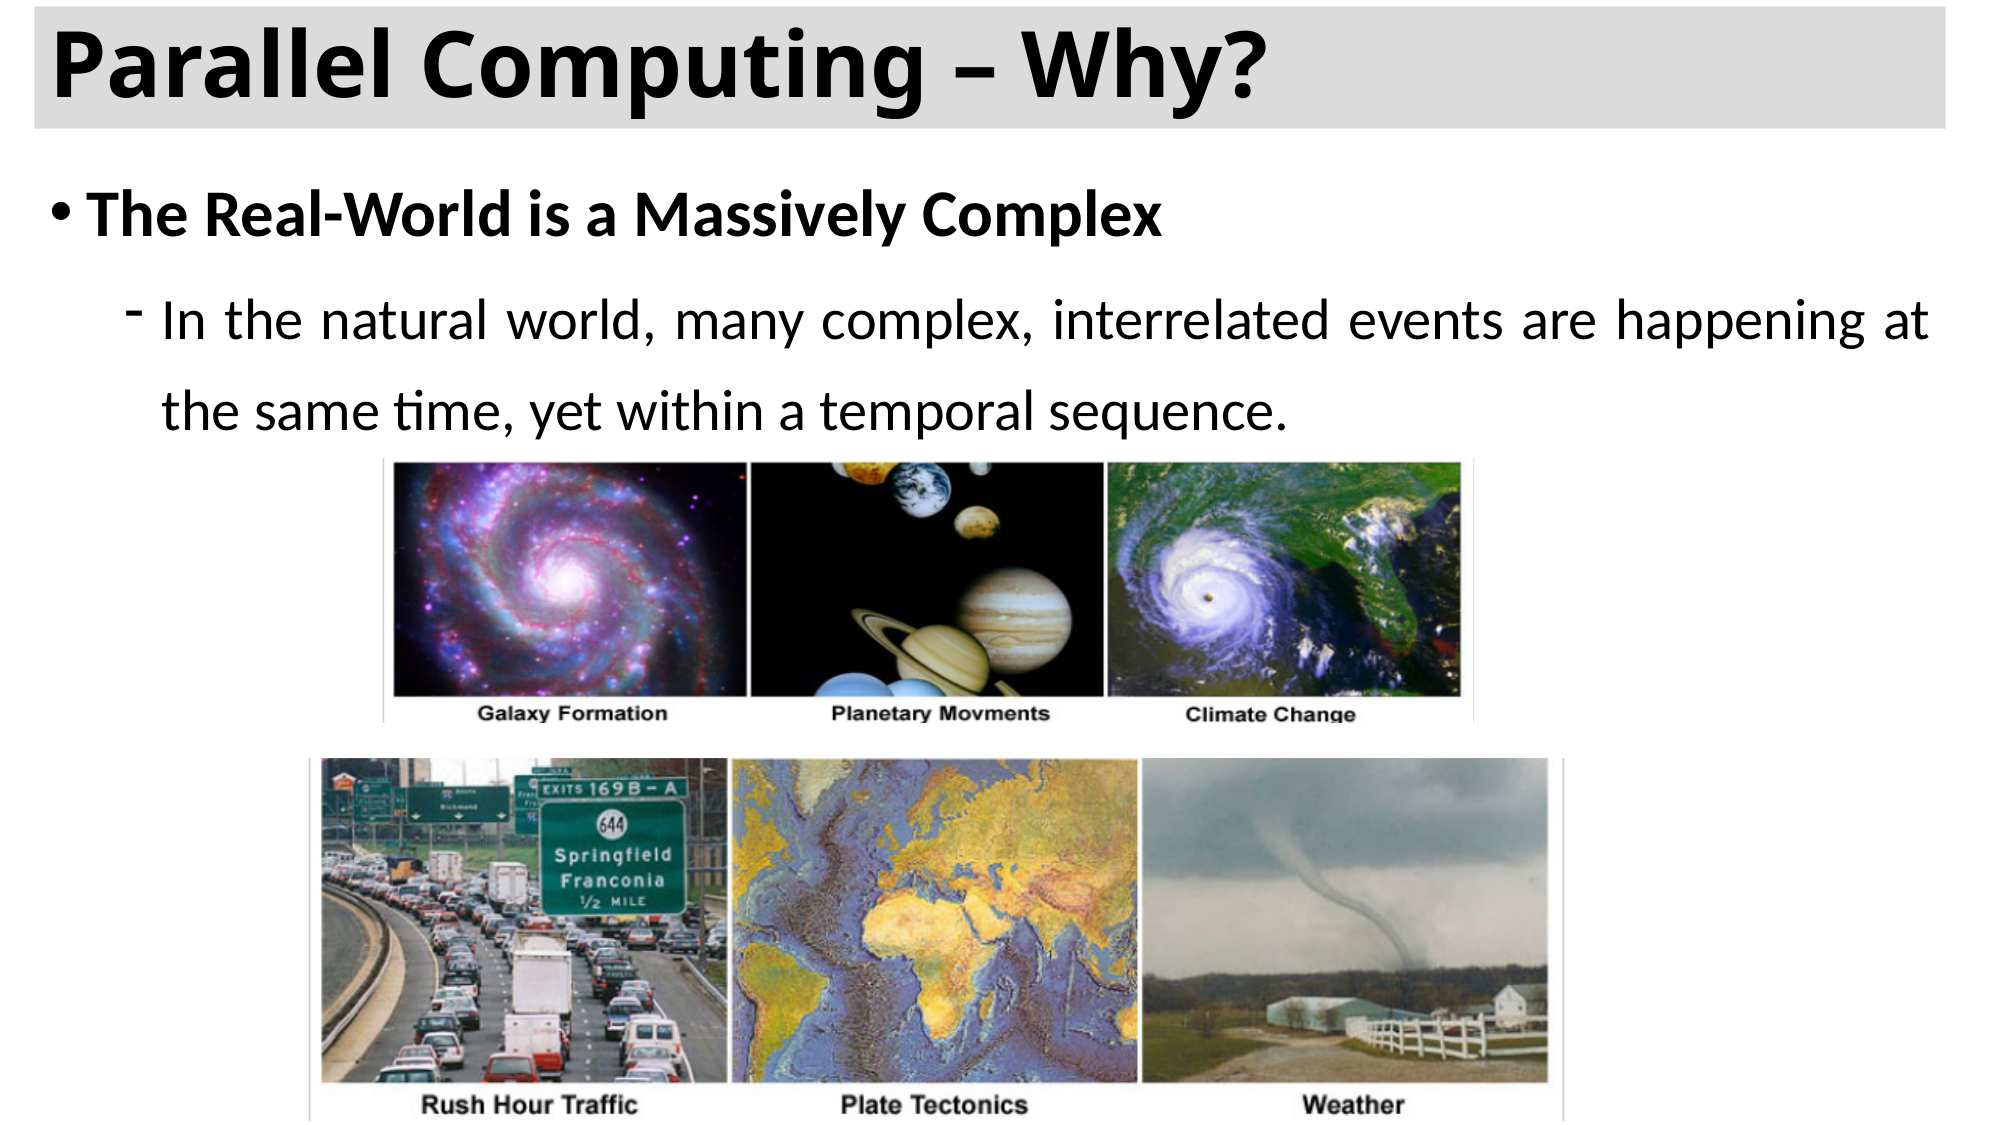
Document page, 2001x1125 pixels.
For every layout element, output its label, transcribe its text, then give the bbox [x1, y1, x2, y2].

title Parallel Computing – Why? [34, 6, 1946, 129]
picture [295, 758, 1575, 1121]
picture [372, 458, 1475, 723]
list The Real-World is a Massively Complex In the natural world, many complex, interrelated events are happening at the same time, yet within a temporal sequence. [34, 138, 1946, 688]
